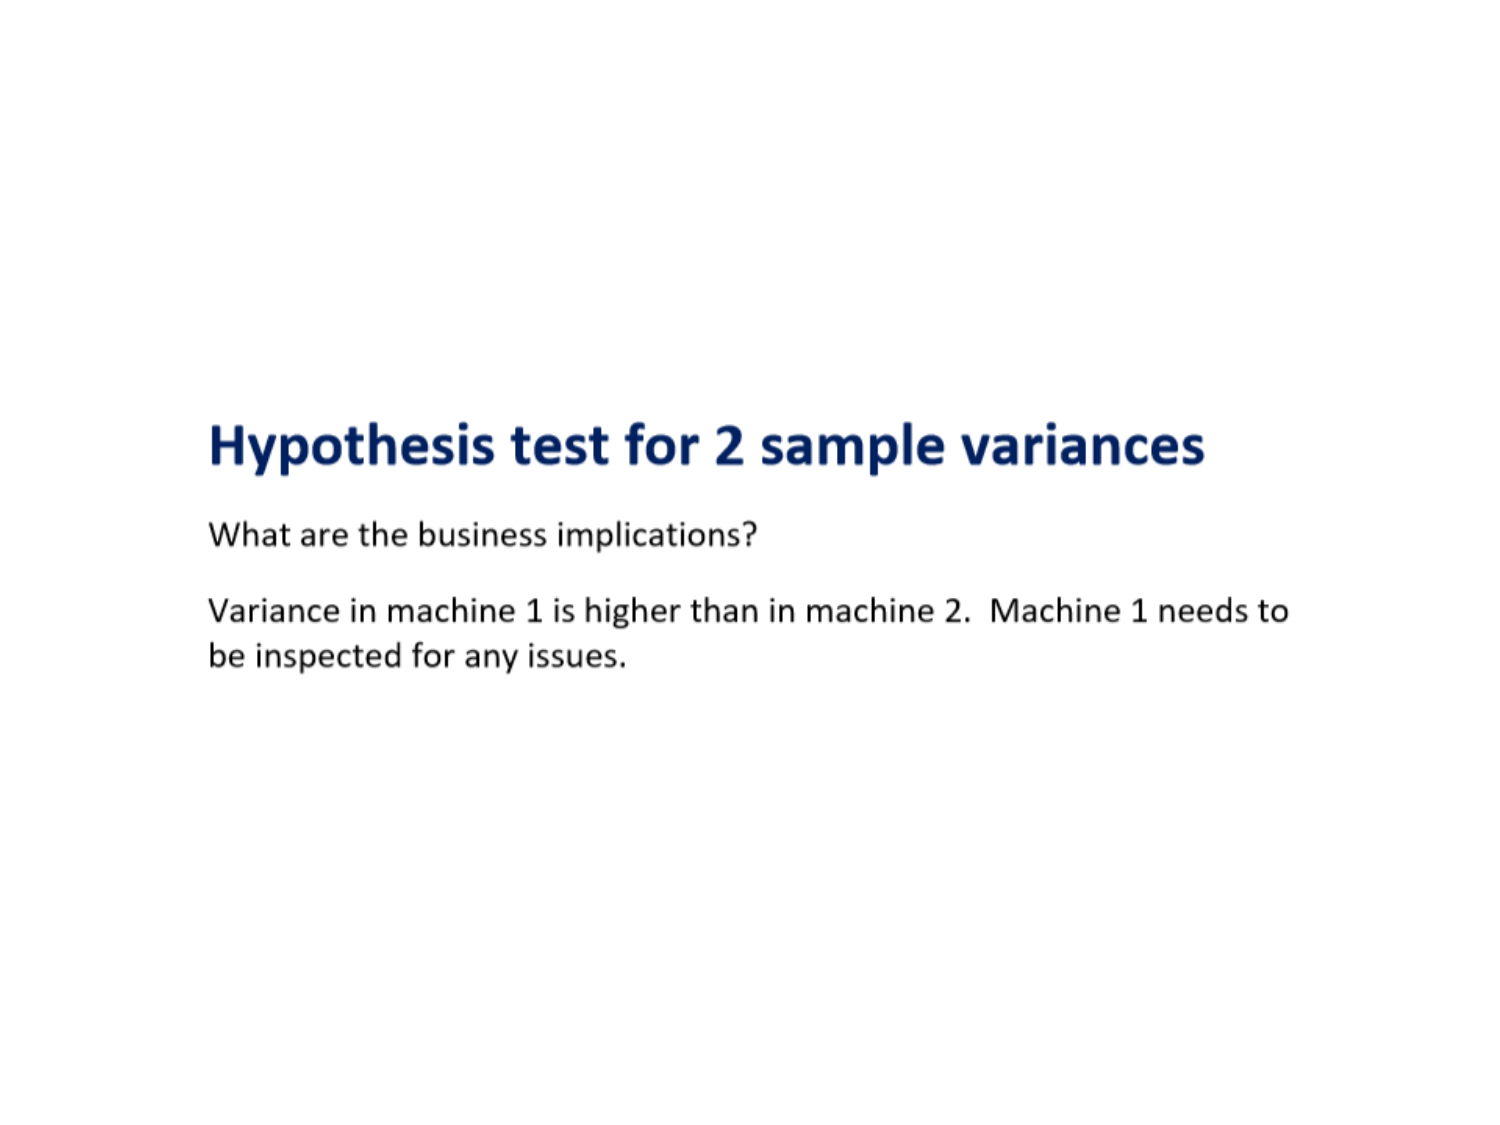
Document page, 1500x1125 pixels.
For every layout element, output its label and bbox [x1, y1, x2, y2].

picture [191, 409, 1308, 716]
